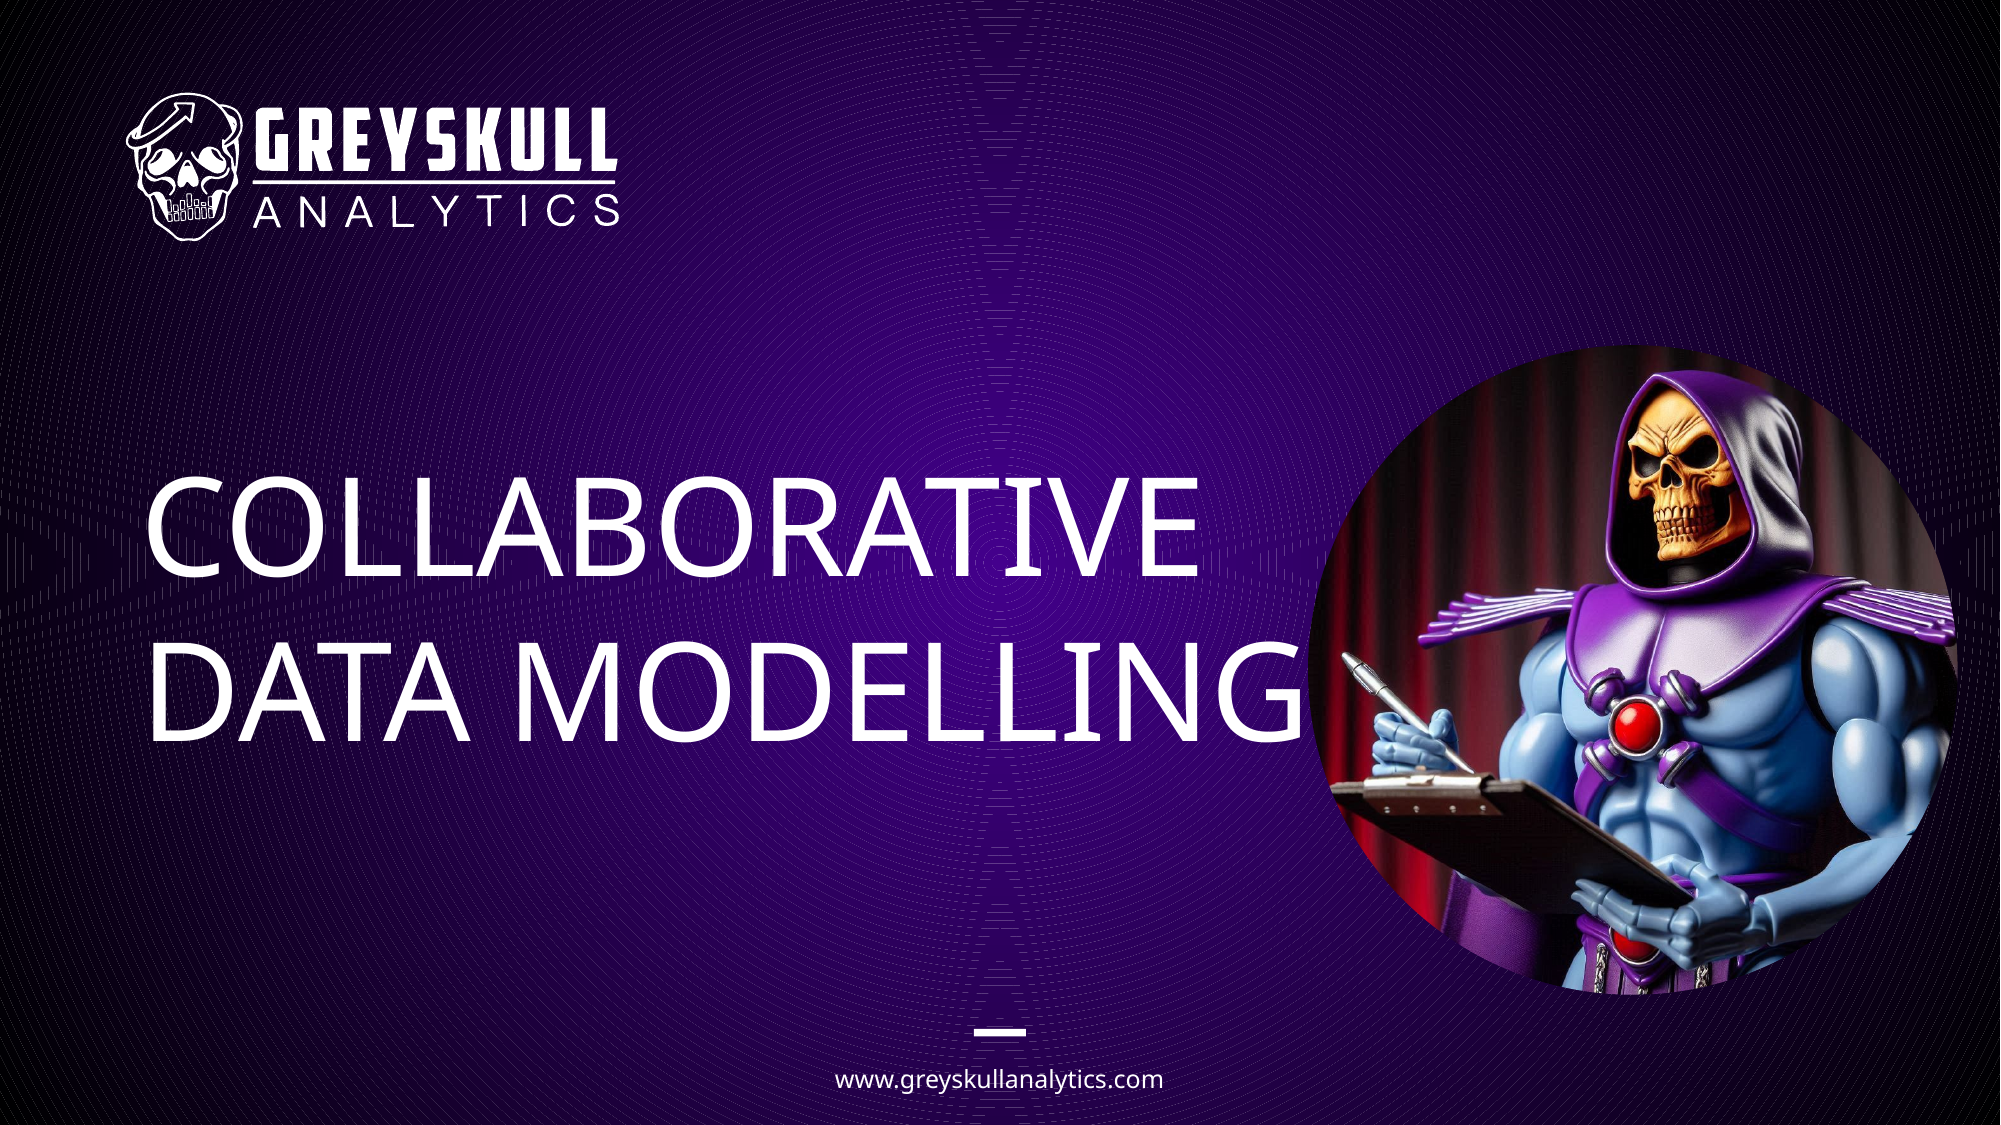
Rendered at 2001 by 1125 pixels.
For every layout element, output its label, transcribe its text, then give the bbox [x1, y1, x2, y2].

picture [1307, 344, 1959, 996]
title COLLABORATIVE DATA MODELLING [125, 412, 1307, 777]
